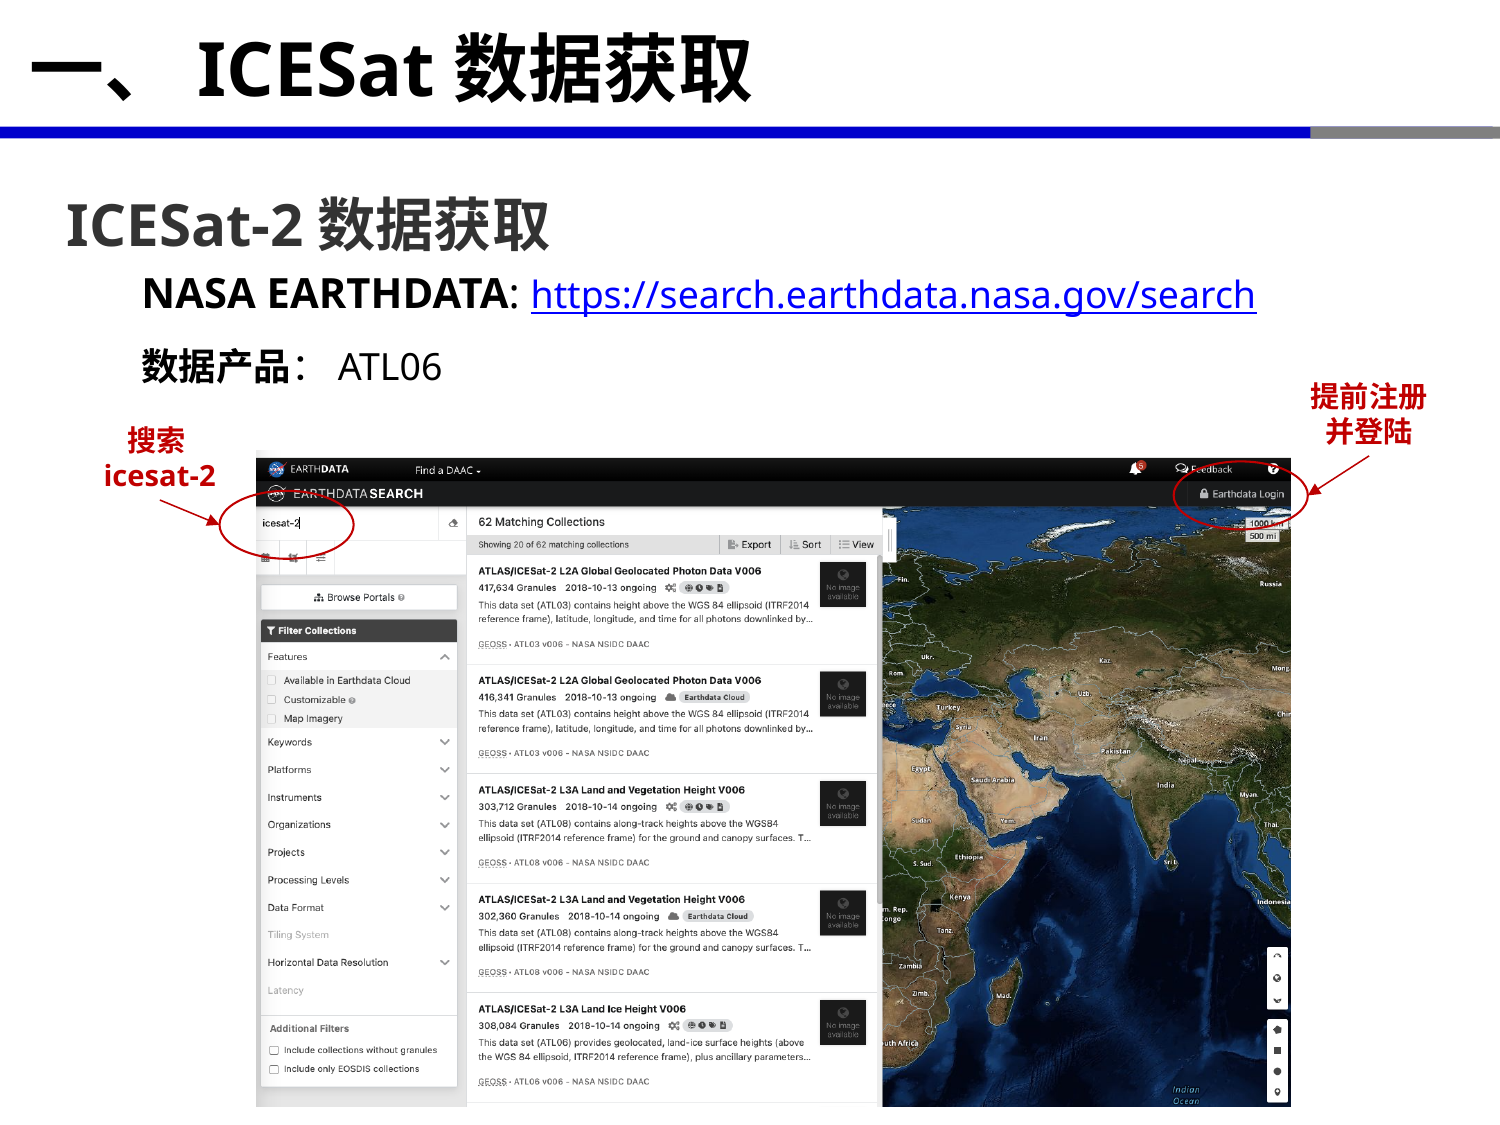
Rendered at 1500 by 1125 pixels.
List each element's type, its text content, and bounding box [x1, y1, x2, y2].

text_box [1307, 450, 1370, 496]
text_box NASA EARTHDATA: https://search.earthdata.nasa.gov/search 数据产品：ATL06 [82, 259, 1355, 396]
text_box 提前注册并登陆 [1291, 371, 1447, 456]
picture [256, 450, 1291, 1108]
text_box [221, 496, 250, 554]
text_box 搜索icesat-2 [82, 415, 238, 500]
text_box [159, 500, 220, 526]
text_box ICESat-2数据获取 [52, 146, 750, 266]
title 一、ICESat数据获取 [0, 1, 1479, 132]
text_box [1294, 474, 1307, 517]
